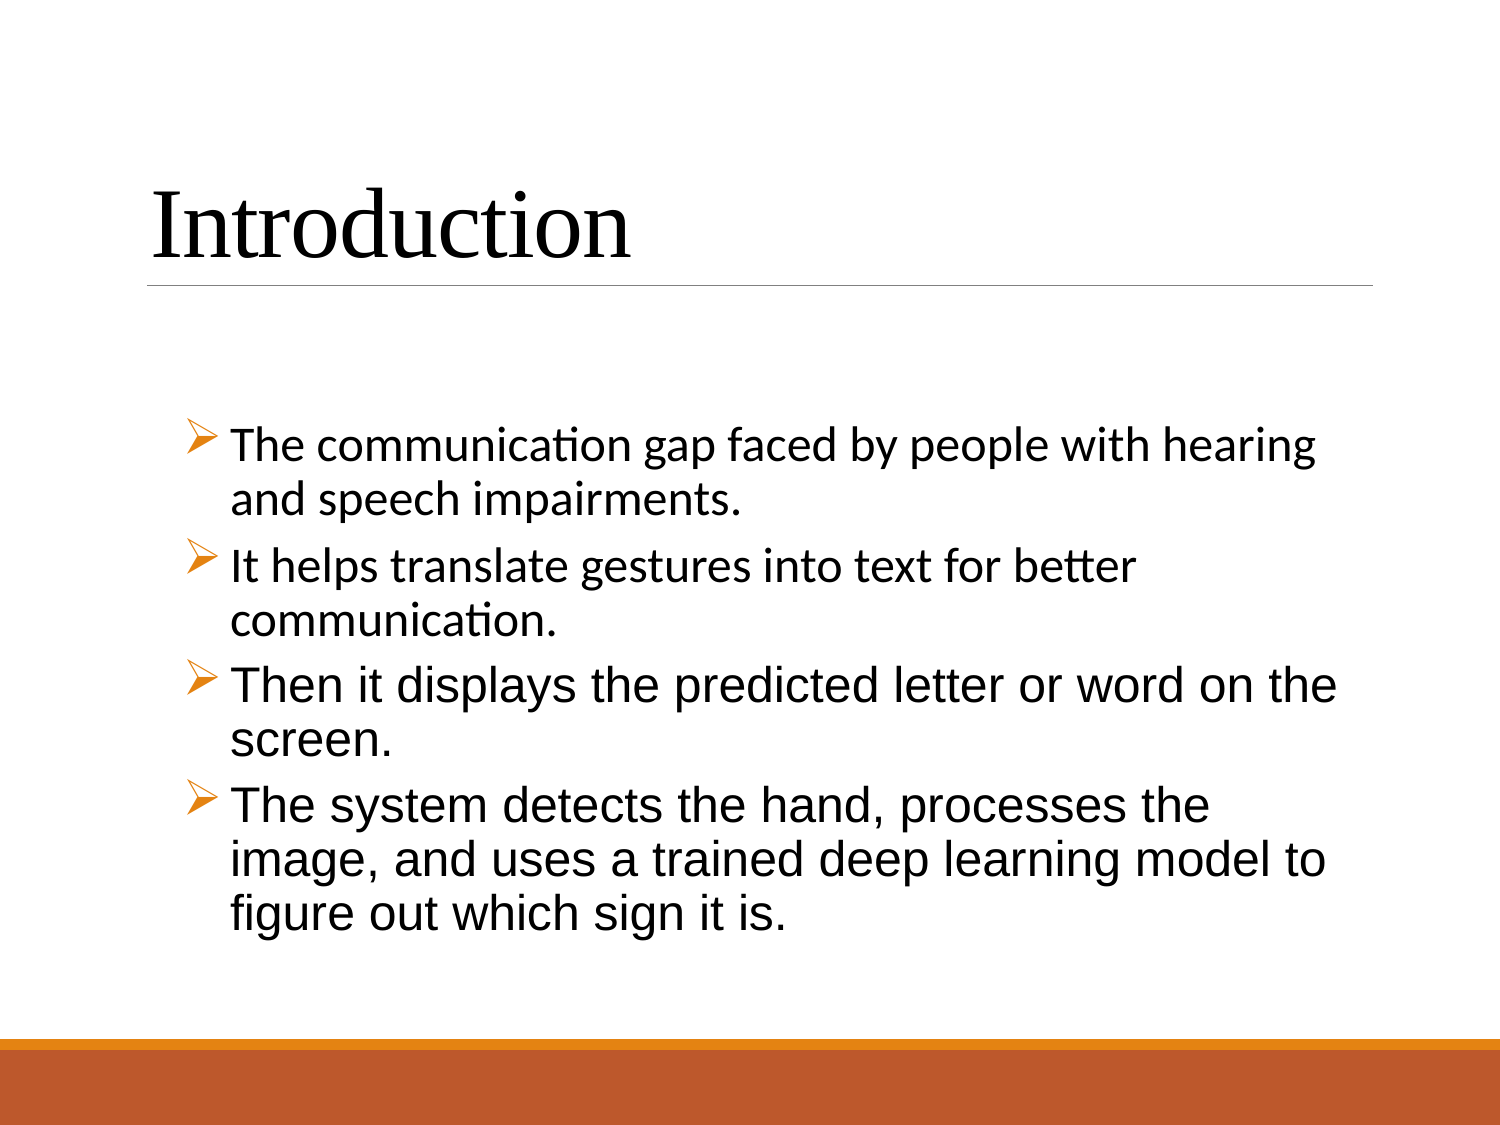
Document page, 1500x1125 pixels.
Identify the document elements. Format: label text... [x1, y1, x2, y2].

title Introduction [135, 47, 1373, 285]
list The communication gap faced by people with hearing and speech impairments. It helps translate gestures into text for better communication. Then it displays the predicted letter or word on the screen. The system detects the hand, processes the image, and uses a trained deep learning model to figure out which sign it is. [135, 410, 1373, 963]
